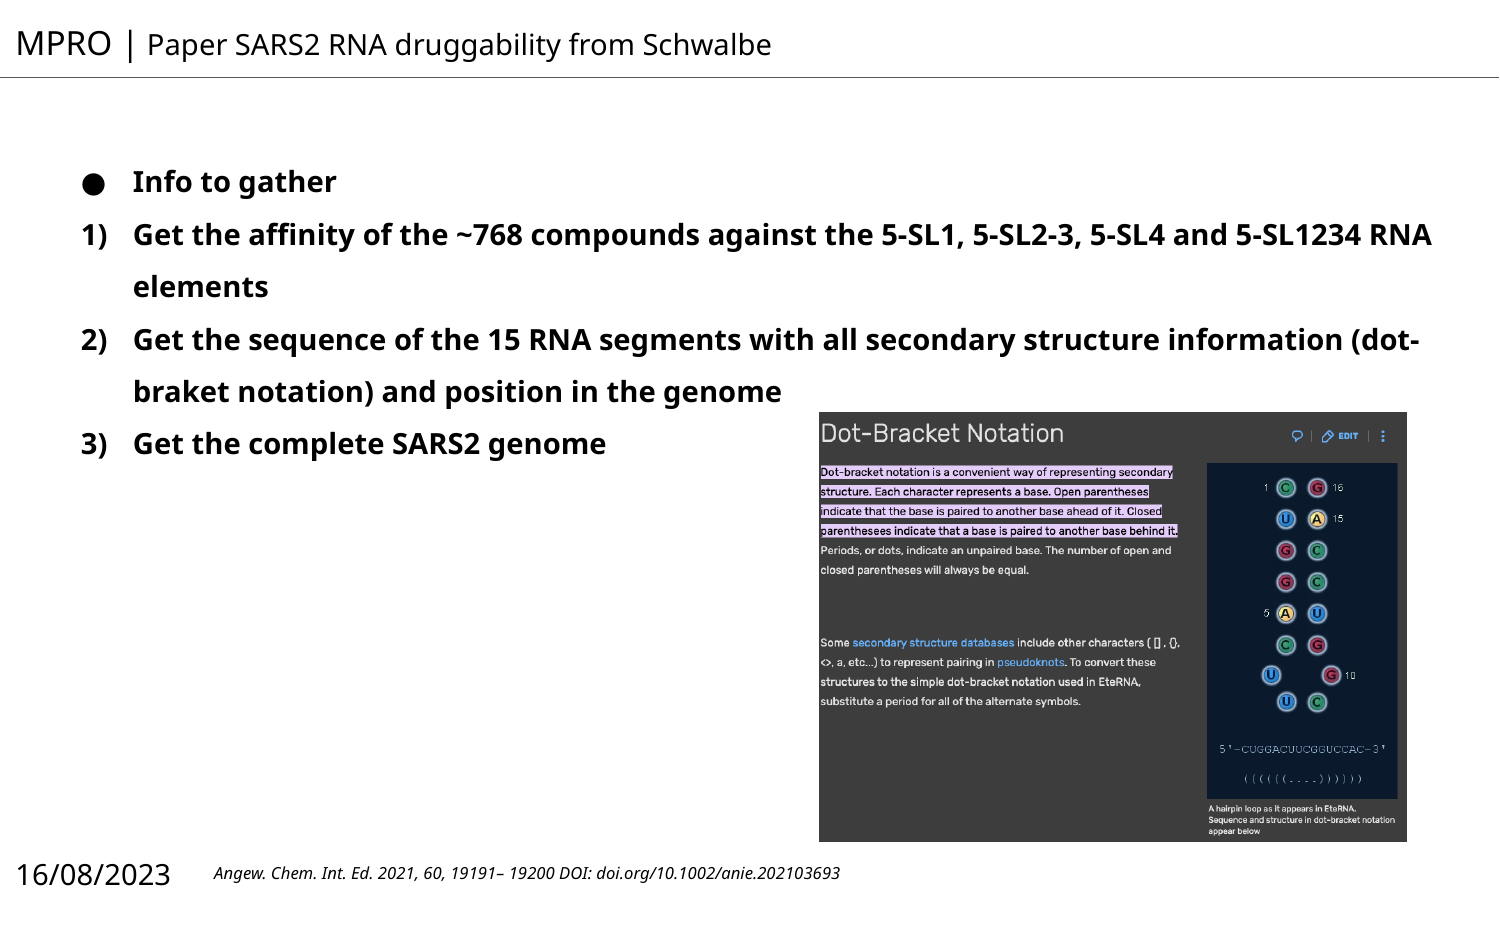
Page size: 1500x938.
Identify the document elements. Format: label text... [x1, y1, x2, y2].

text_box 16/08/2023 [0, 841, 217, 907]
text_box Angew. Chem. Int. Ed. 2021, 60, 19191– 19200 DOI: doi.org/10.1002/anie.202103693 [199, 848, 910, 895]
text_box MPRO | Paper SARS2 RNA druggability from Schwalbe [0, 7, 910, 77]
picture [818, 412, 1408, 842]
text_box Info to gather Get the affinity of the ~768 compounds against the 5-SL1, 5-SL2-3, 5-SL4 and 5-SL1234 RNA elements Get the sequence of the 15 RNA segments with all secondary structure information (dot-braket notation) and position in the genome Get the complete SARS2 genome [42, 130, 1457, 476]
